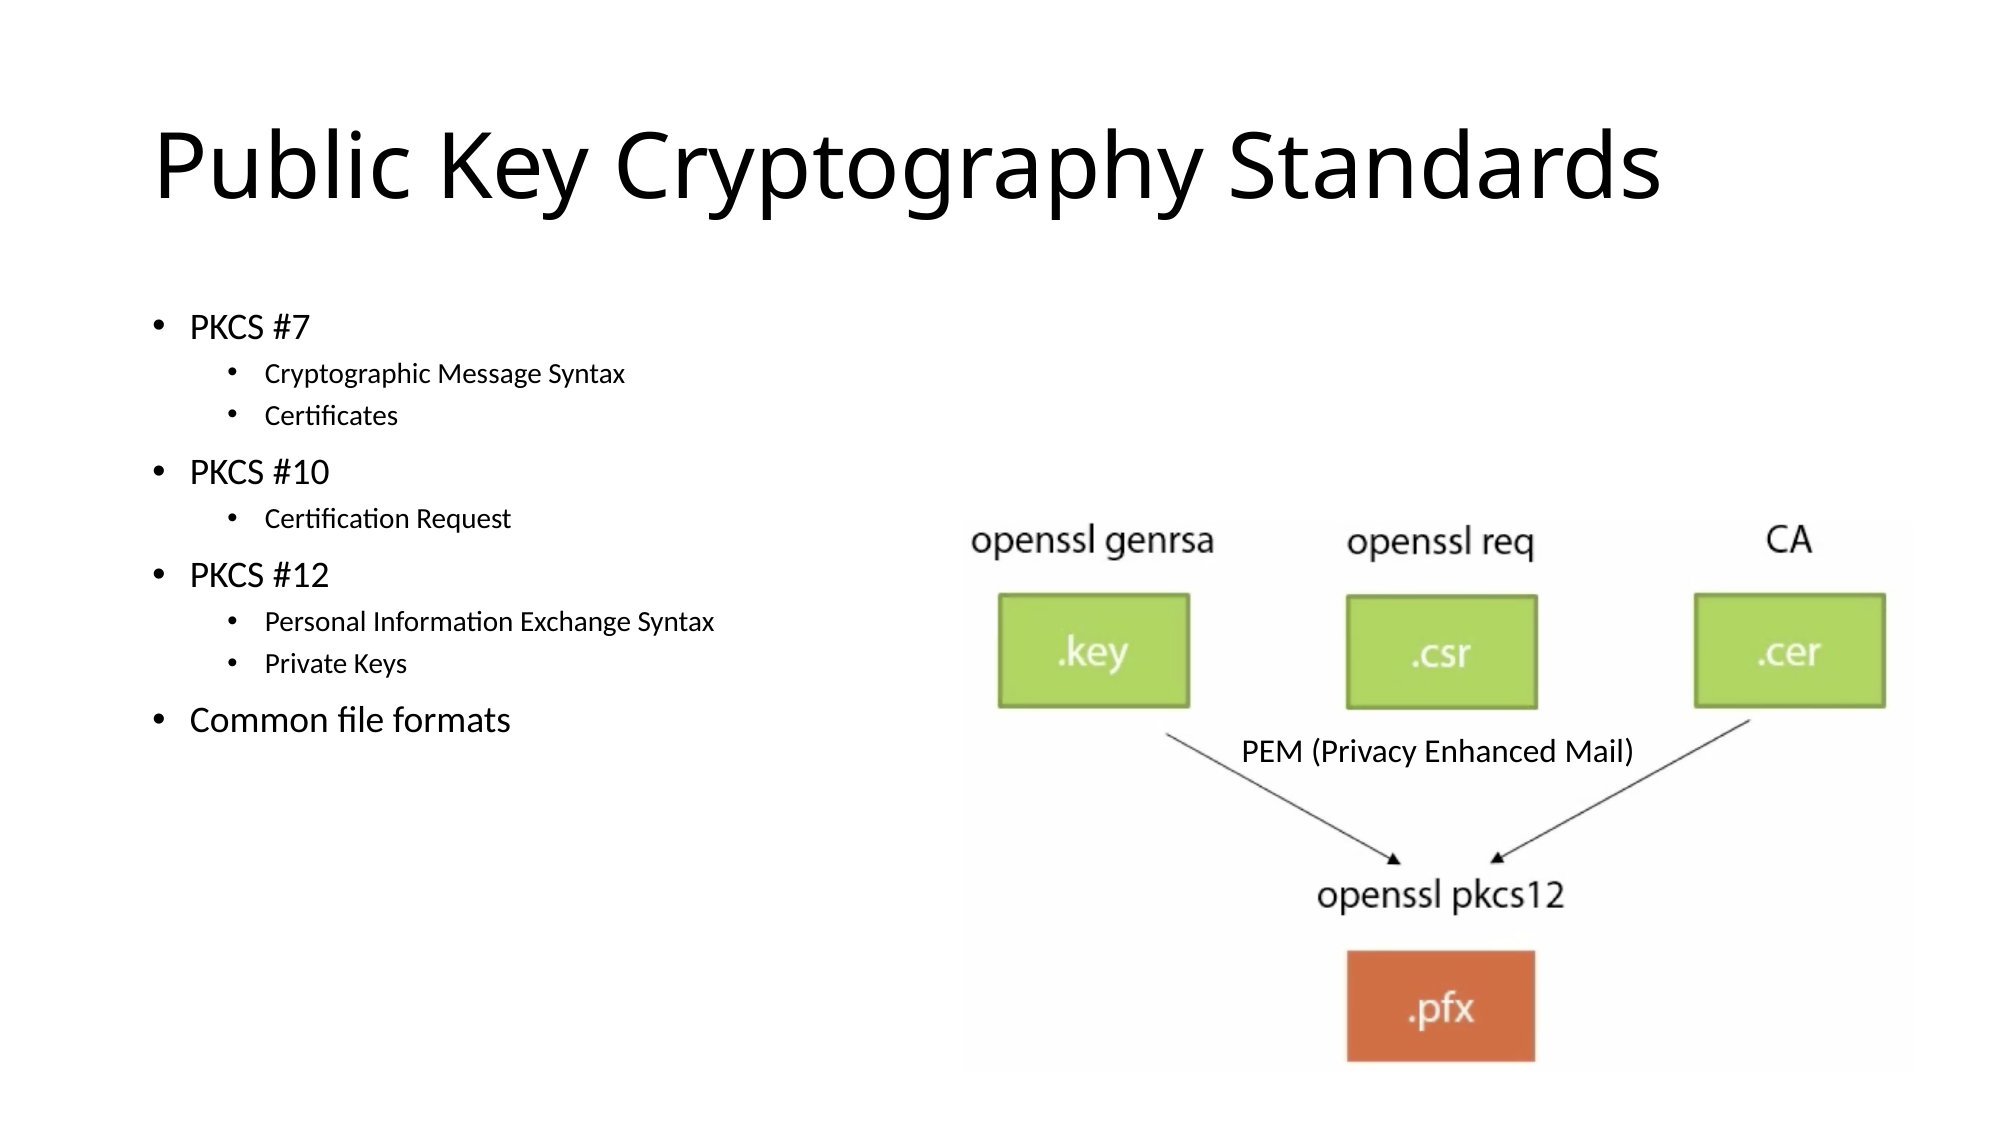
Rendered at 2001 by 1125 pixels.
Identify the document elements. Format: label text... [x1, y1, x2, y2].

picture [964, 521, 1913, 1073]
title Public Key Cryptography Standards [137, 59, 1863, 278]
list PKCS #7 Cryptographic Message Syntax Certificates PKCS #10 Certification Request PKCS #12 Personal Information Exchange Syntax Private Keys Common file formats [137, 299, 1863, 1014]
